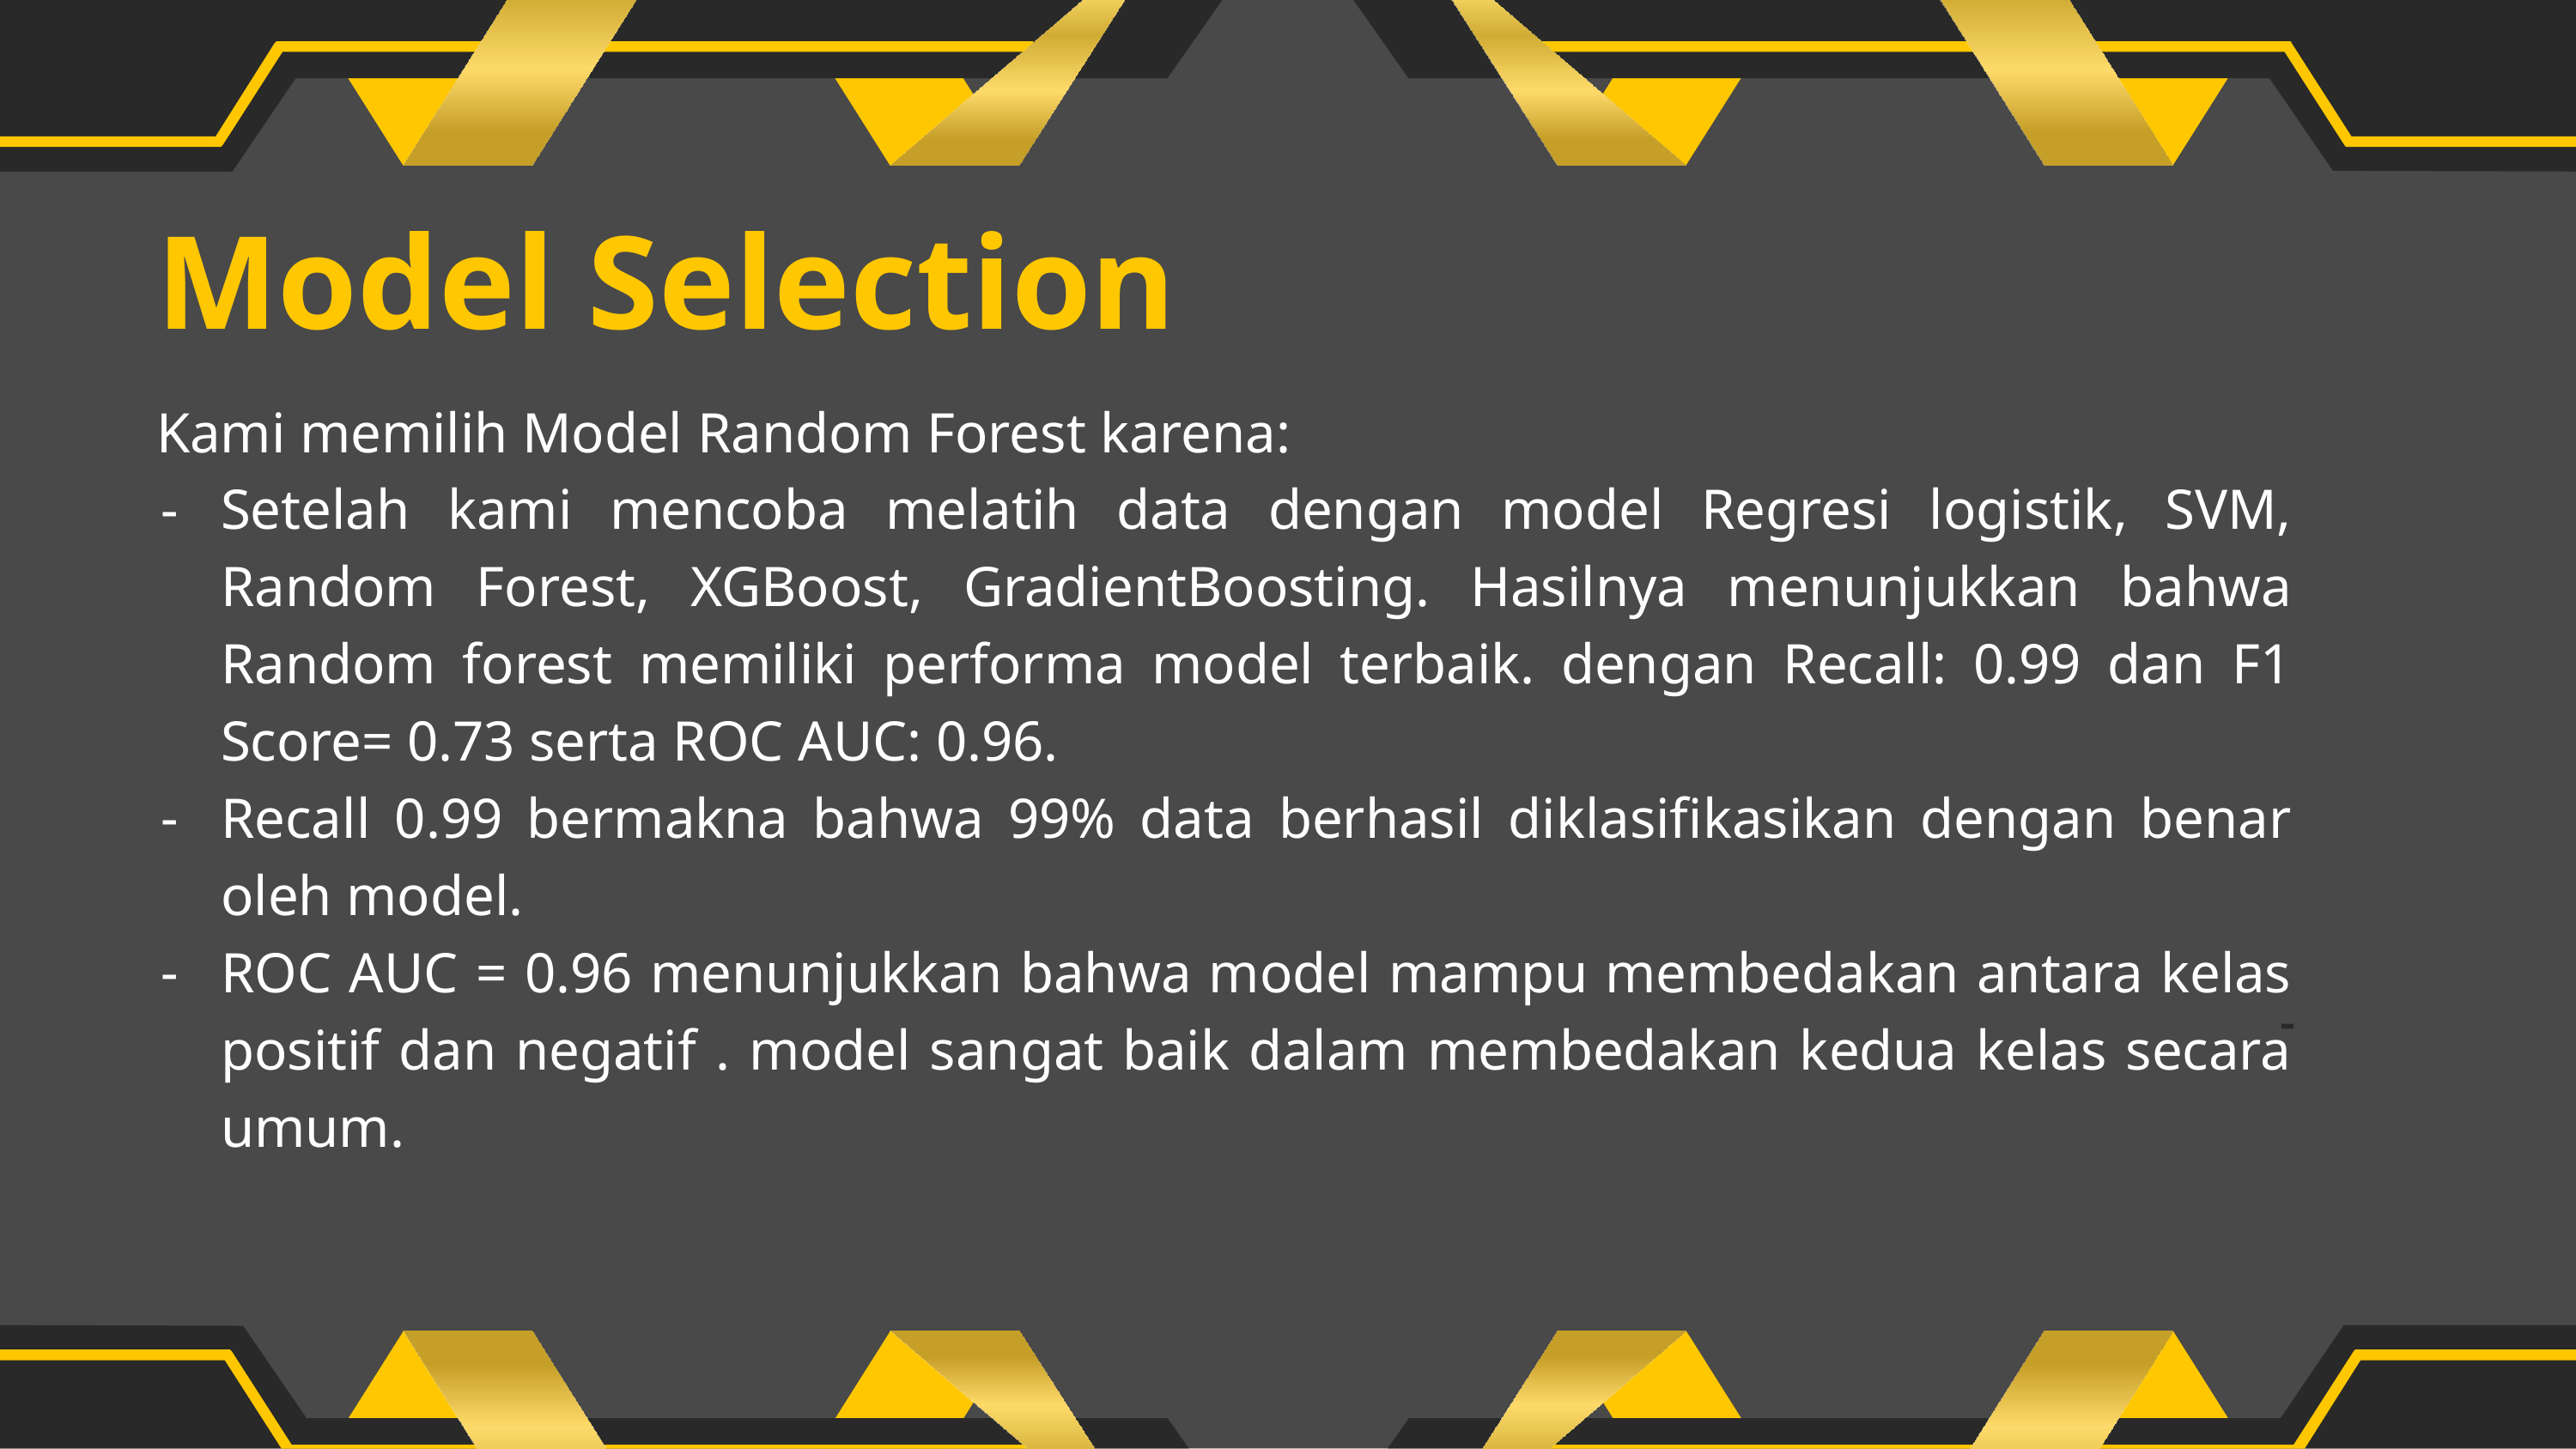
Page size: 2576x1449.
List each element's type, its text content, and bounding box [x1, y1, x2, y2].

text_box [0, 0, 2576, 173]
text_box Kami memilih Model Random Forest karena: Setelah kami mencoba melatih data dengan model Regresi logistik, SVM, Random Forest, XGBoost, GradientBoosting. Hasilnya menunjukkan bahwa Random forest memiliki performa model terbaik. dengan Recall: 0.99 dan F1 Score= 0.73 serta ROC AUC: 0.96. Recall 0.99 bermakna bahwa 99% data berhasil diklasifikasikan dengan benar oleh model. ROC AUC = 0.96 menunjukkan bahwa model mampu membedakan antara kelas positif dan negatif . model sangat baik dalam membedakan kedua kelas secara umum. [156, 384, 2294, 1159]
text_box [0, 1325, 2576, 1449]
title Model Selection [156, 182, 1332, 440]
